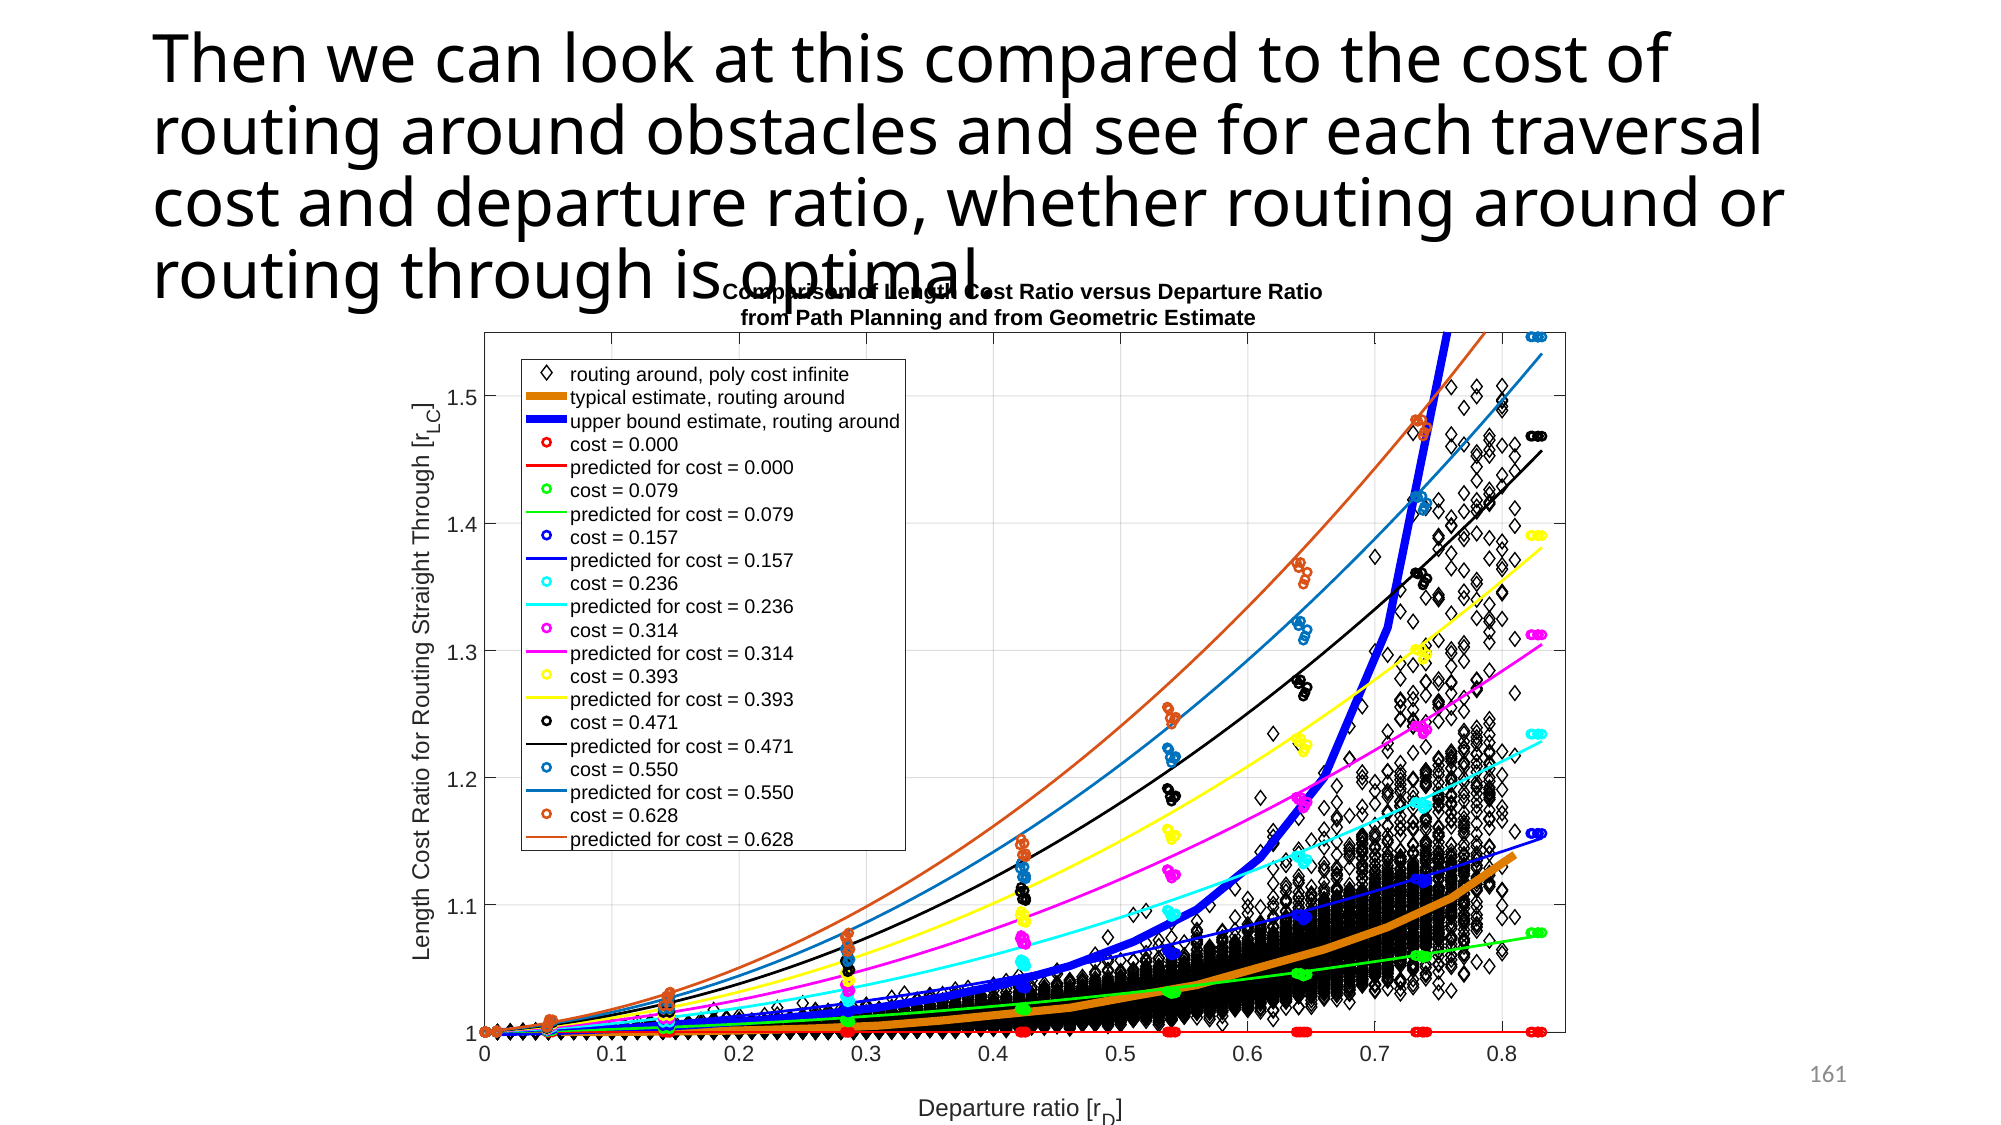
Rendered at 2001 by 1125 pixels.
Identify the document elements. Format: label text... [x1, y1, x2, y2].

slide_number 161 [1697, 1042, 1863, 1103]
picture [303, 268, 1697, 1125]
title Then we can look at this compared to the cost of routing around obstacles and see for each traversal cost and departure ratio, whether routing around or routing through is optimal. [137, 59, 1863, 278]
